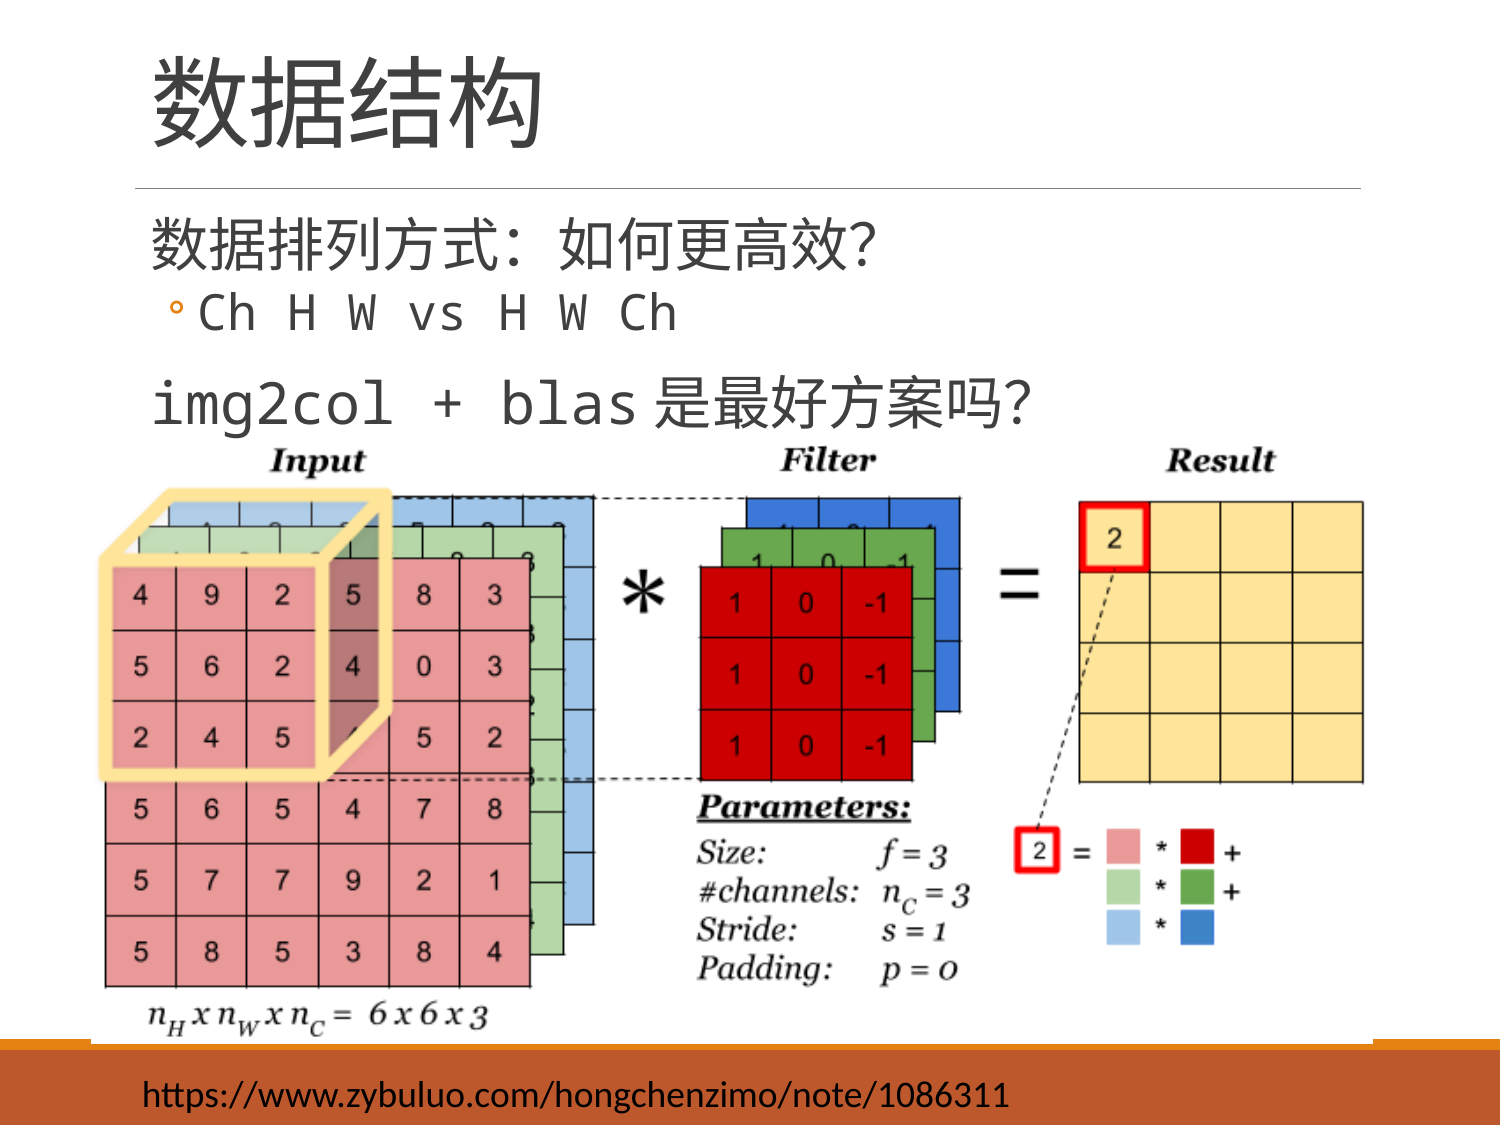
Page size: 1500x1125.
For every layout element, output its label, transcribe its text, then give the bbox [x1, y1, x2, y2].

list 数据排列方式：如何更高效？ Ch H W vs H W Ch img2col + blas是最好方案吗？ [135, 208, 1396, 470]
title 数据结构 [135, 47, 1373, 169]
picture [90, 444, 1373, 1045]
text_box https://www.zybuluo.com/hongchenzimo/note/1086311 [127, 1062, 1359, 1123]
